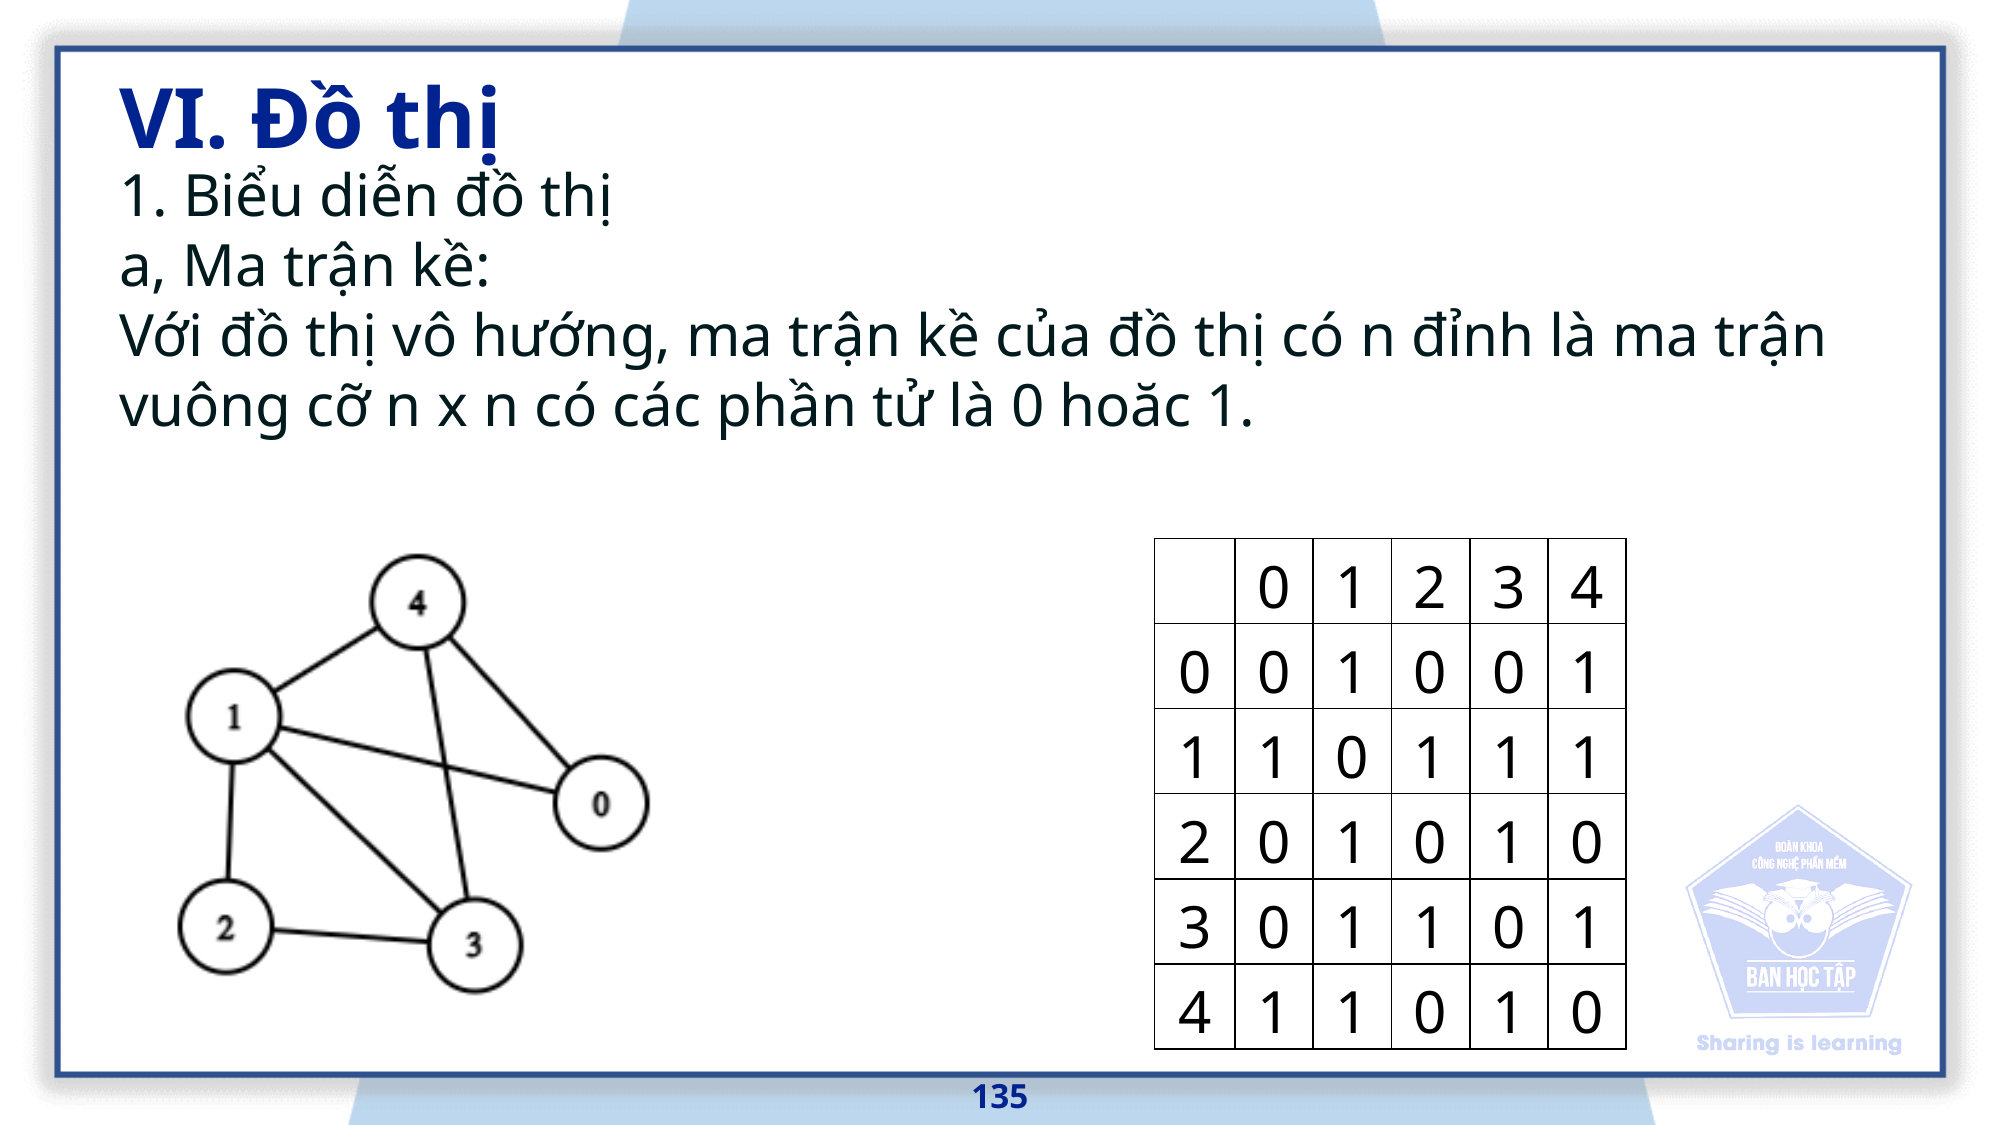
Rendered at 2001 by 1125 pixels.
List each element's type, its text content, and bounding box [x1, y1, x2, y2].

table_cell 0 [1236, 794, 1312, 878]
table_cell 0 [1314, 709, 1391, 793]
table_cell 0 [1471, 880, 1547, 963]
table_cell 1 [1314, 965, 1391, 1048]
table_cell 1 [1549, 624, 1625, 708]
table_cell 1 [1471, 965, 1547, 1048]
table_header 4 [1549, 539, 1625, 623]
table_cell 4 [1155, 965, 1234, 1048]
table_cell 1 [1392, 709, 1469, 793]
table_cell 1 [1236, 709, 1312, 793]
table_cell 1 [1314, 880, 1391, 963]
text_box 1. Biểu diễn đồ thị a, Ma trận kề: Với đồ thị vô hướng, ma trận kề của đồ thị có n đỉnh là ma trận vuông cỡ n x n có các phần tử là 0 hoăc 1. [104, 150, 1896, 446]
table_header [1155, 539, 1234, 623]
table_header 3 [1471, 539, 1547, 623]
table_cell 1 [1471, 709, 1547, 793]
table_cell 1 [1314, 624, 1391, 708]
table_cell 0 [1392, 624, 1469, 708]
table_cell 1 [1471, 794, 1547, 878]
table_cell 0 [1236, 624, 1312, 708]
table_cell 1 [1314, 794, 1391, 878]
table_cell 0 [1549, 794, 1620, 878]
table_cell 1 [1392, 880, 1469, 963]
table_header 1 [1314, 539, 1391, 623]
table_cell 0 [1392, 794, 1469, 878]
table_cell 1 [1549, 880, 1620, 963]
picture [0, 0, 2001, 1125]
table_cell 1 [1236, 965, 1312, 1048]
slide_number 135 [774, 1070, 1225, 1125]
table_cell 1 [1549, 709, 1625, 793]
table_cell 0 [1236, 880, 1312, 963]
table_cell 3 [1155, 880, 1234, 963]
table_cell 2 [1155, 794, 1234, 878]
table_header 2 [1392, 539, 1469, 623]
table_cell 1 [1155, 709, 1234, 793]
table_header 0 [1236, 539, 1312, 623]
table_cell 0 [1155, 624, 1234, 708]
table_cell 0 [1392, 965, 1469, 1048]
title VI. Đồ thị [104, 54, 1896, 150]
table_cell 0 [1549, 965, 1620, 1048]
table_cell 0 [1471, 624, 1547, 708]
